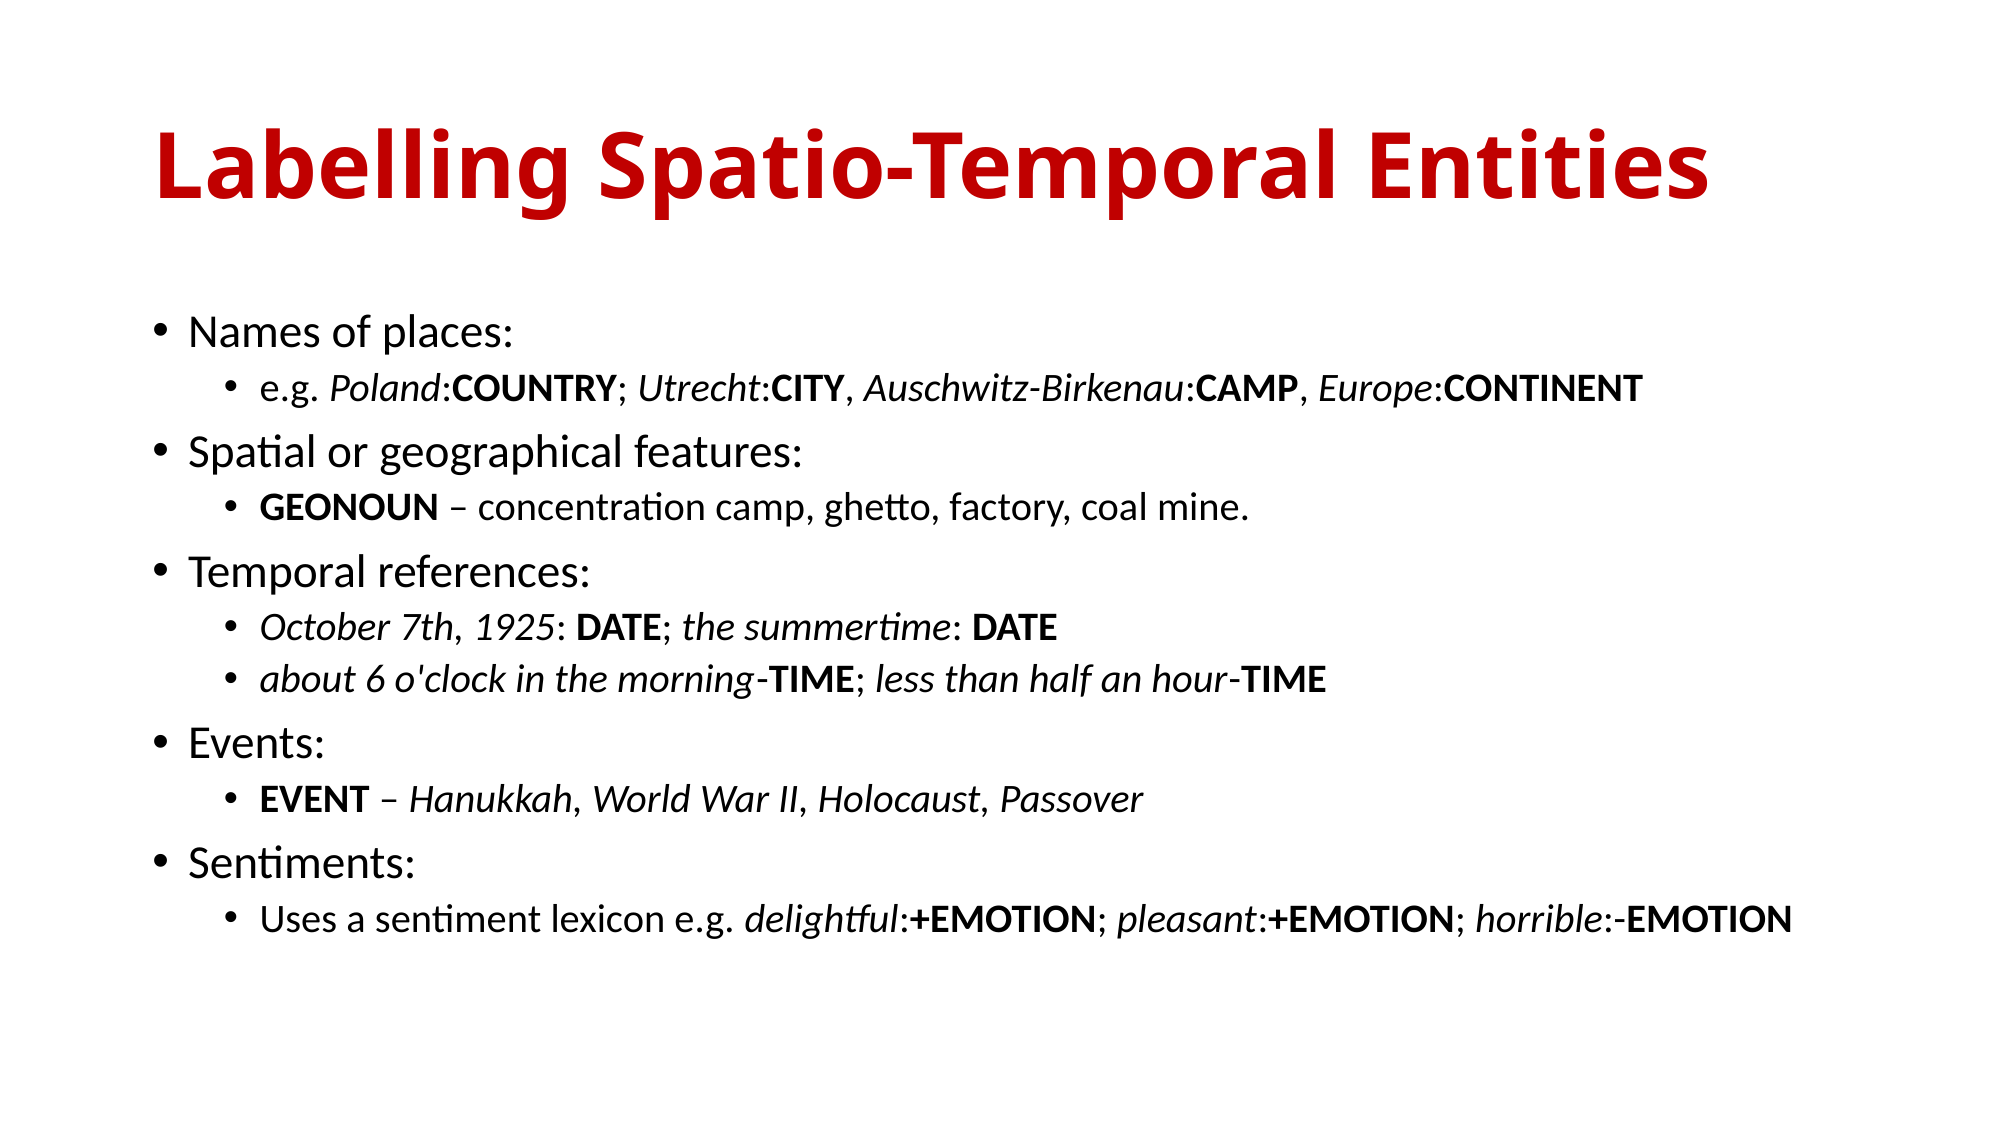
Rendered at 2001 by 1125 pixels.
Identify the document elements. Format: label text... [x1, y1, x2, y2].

title Labelling Spatio-Temporal Entities [137, 59, 1863, 278]
list Names of places: e.g. Poland:COUNTRY; Utrecht:CITY, Auschwitz-Birkenau:CAMP, Europe:CONTINENT Spatial or geographical features: GEONOUN – concentration camp, ghetto, factory, coal mine. Temporal references: October 7th, 1925: DATE; the summertime: DATE about 6 o'clock in the morning-TIME; less than half an hour-TIME Events: EVENT – Hanukkah, World War II, Holocaust, Passover Sentiments: Uses a sentiment lexicon e.g. delightful:+EMOTION; pleasant:+EMOTION; horrible:-EMOTION [137, 299, 1897, 953]
